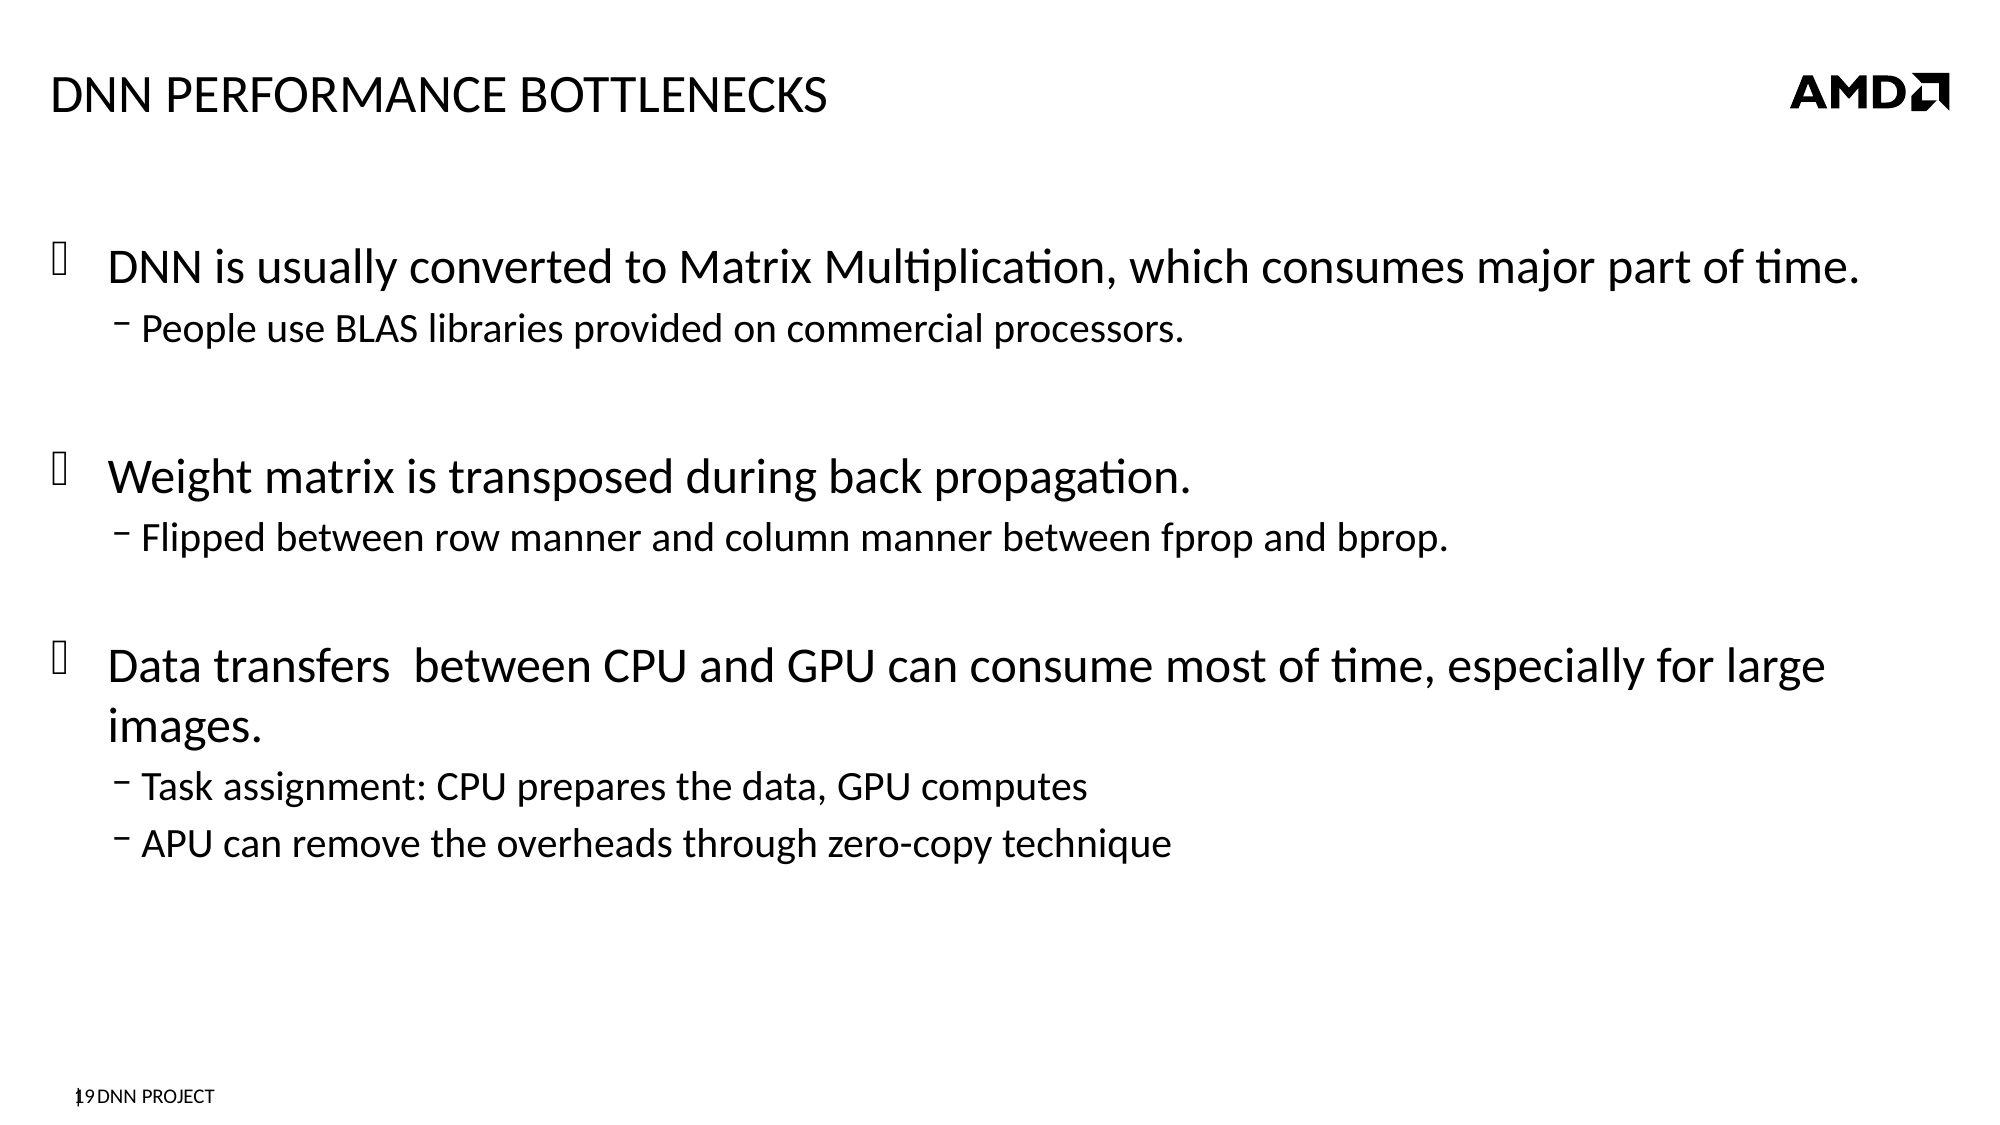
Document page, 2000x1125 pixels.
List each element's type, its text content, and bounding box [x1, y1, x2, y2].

title DNN Performance bottlenecks [50, 45, 1761, 124]
list DNN is usually converted to Matrix Multiplication, which consumes major part of time. People use BLAS libraries provided on commercial processors. Weight matrix is transposed during back propagation. Flipped between row manner and column manner between fprop and bprop. Data transfers between CPU and GPU can consume most of time, especially for large images. Task assignment: CPU prepares the data, GPU computes APU can remove the overheads through zero-copy technique [51, 226, 1912, 992]
